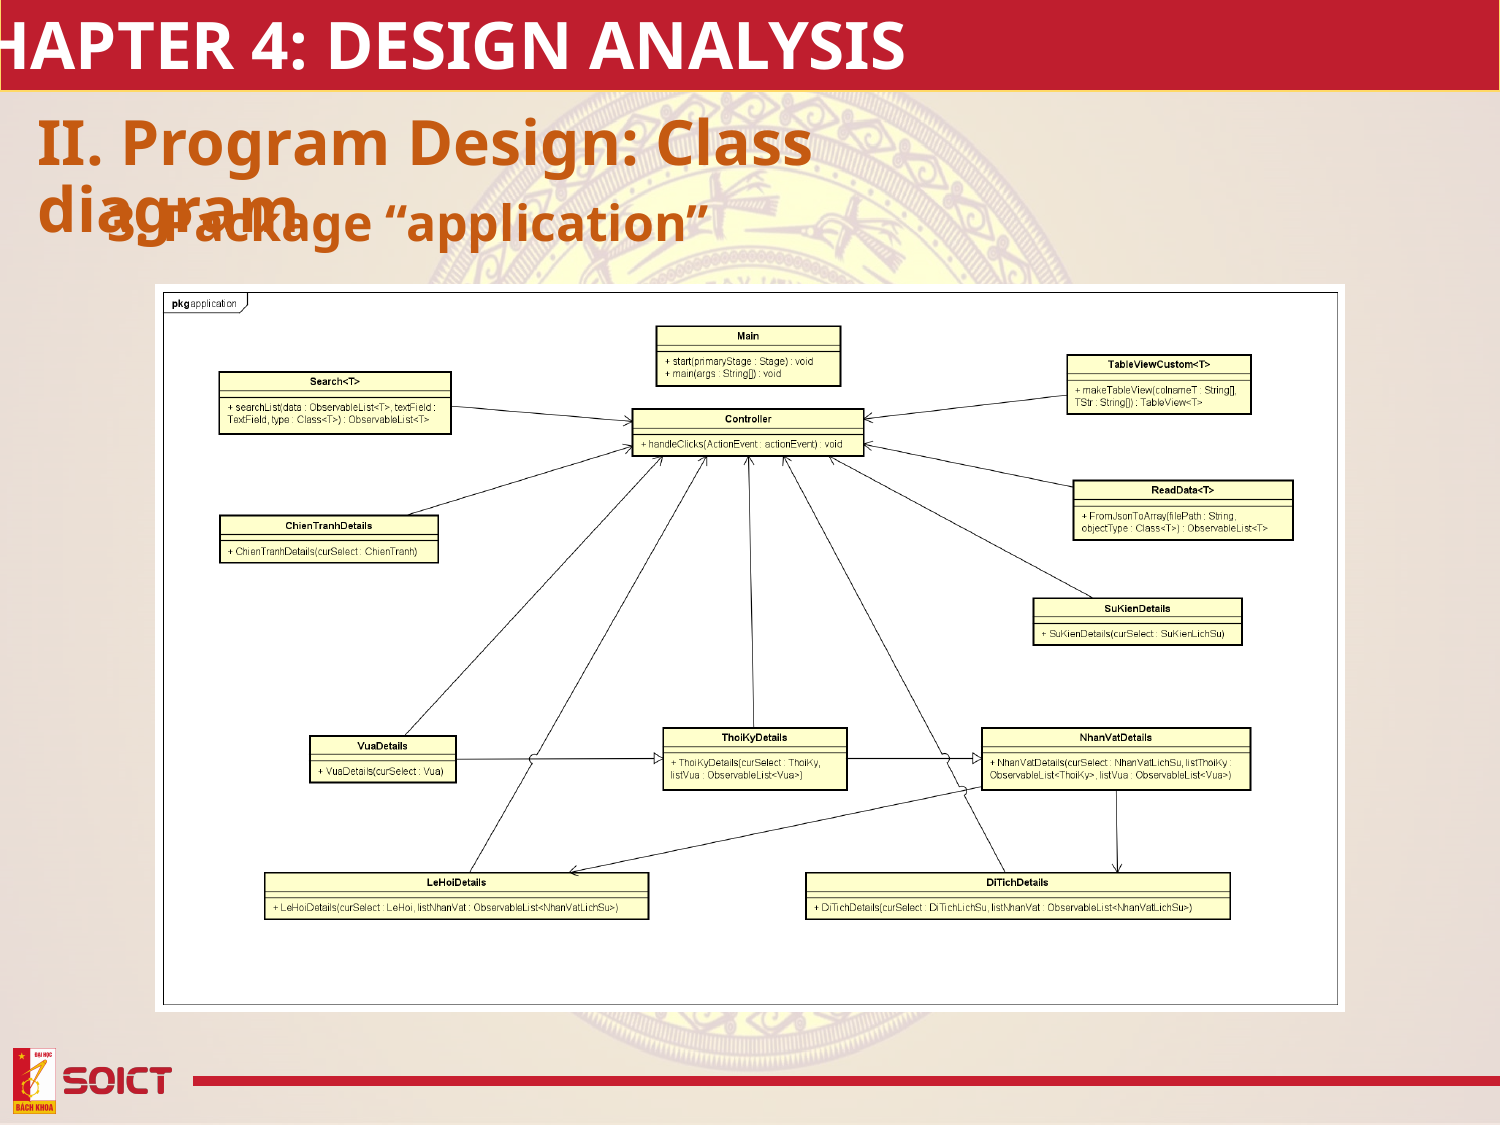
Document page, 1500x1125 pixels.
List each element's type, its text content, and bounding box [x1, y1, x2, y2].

text_box [0, 0, 1500, 92]
picture [13, 1048, 172, 1114]
text_box 3. Package “application” [92, 183, 804, 319]
text_box II. Program Design: Class diagram [26, 105, 1042, 215]
picture [155, 284, 1345, 1012]
text_box CHAPTER 4: DESIGN ANALYSIS [0, 0, 1173, 90]
